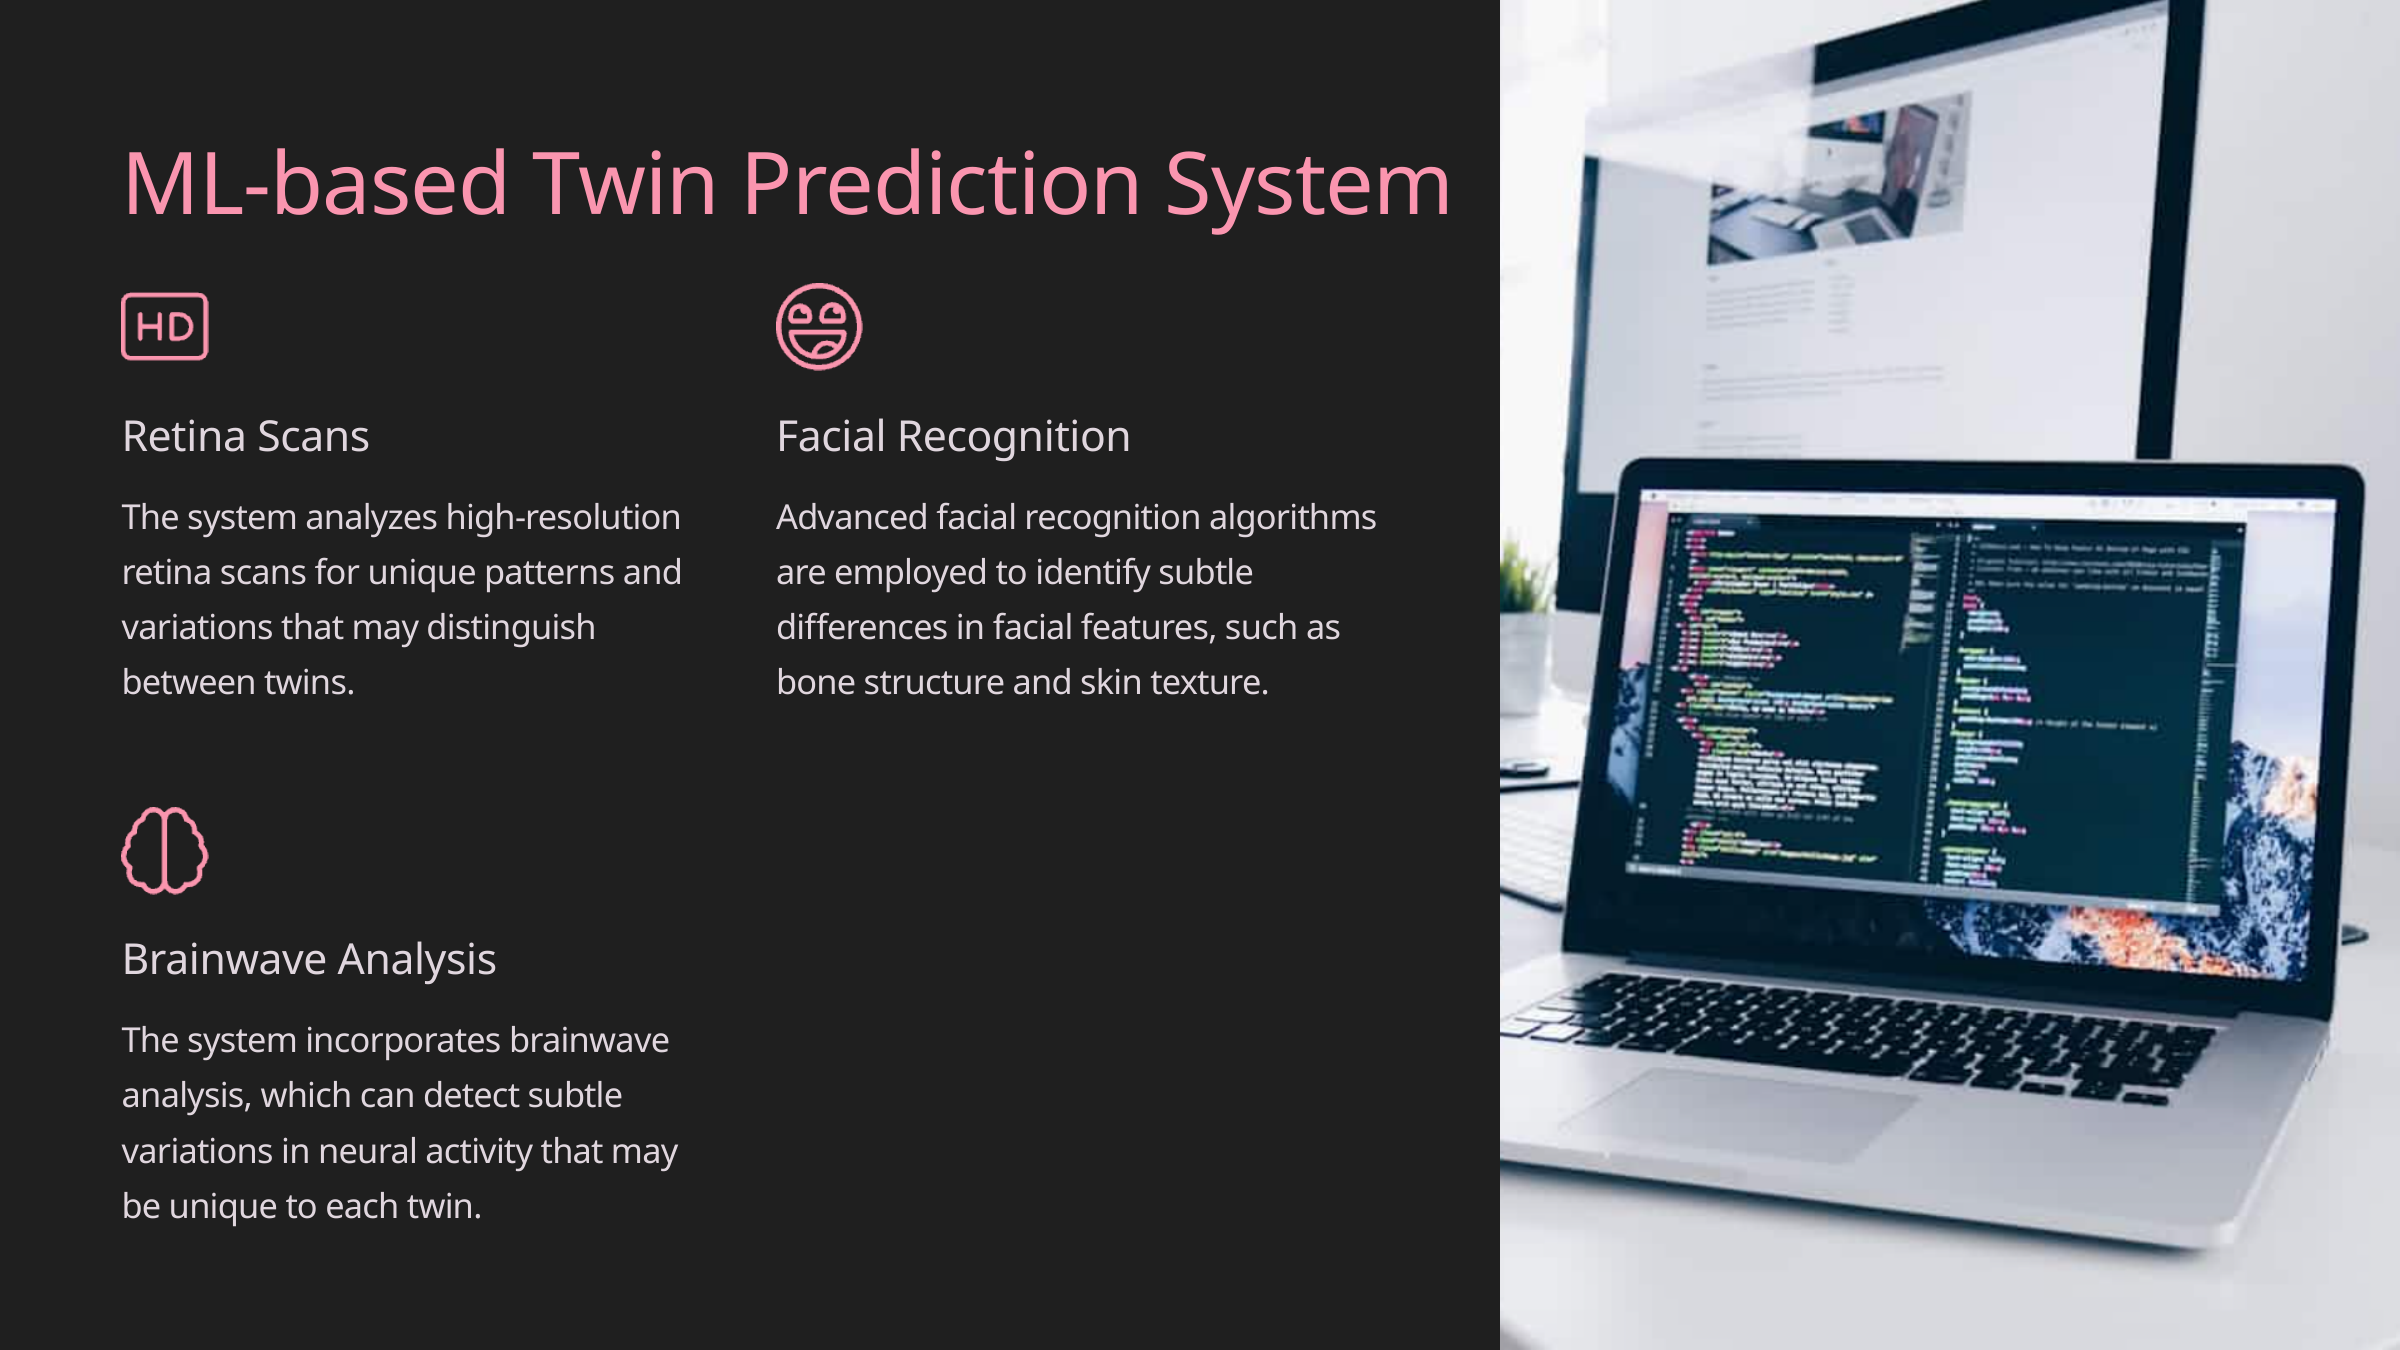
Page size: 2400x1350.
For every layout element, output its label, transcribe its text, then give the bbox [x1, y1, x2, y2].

text_box ML-based Twin Prediction System [121, 123, 991, 232]
text_box Brainwave Analysis [121, 929, 557, 984]
picture [121, 807, 209, 895]
text_box Retina Scans [121, 405, 557, 460]
text_box The system analyzes high-resolution retina scans for unique patterns and variations that may distinguish between twins. [121, 480, 724, 704]
text_box Facial Recognition [775, 405, 1211, 460]
picture [1499, 0, 2400, 1350]
picture [121, 283, 209, 371]
text_box Advanced facial recognition algorithms are employed to identify subtle differences in facial features, such as bone structure and skin texture. [776, 480, 1379, 704]
picture [776, 283, 863, 371]
text_box The system incorporates brainwave analysis, which can detect subtle variations in neural activity that may be unique to each twin. [121, 1004, 724, 1227]
